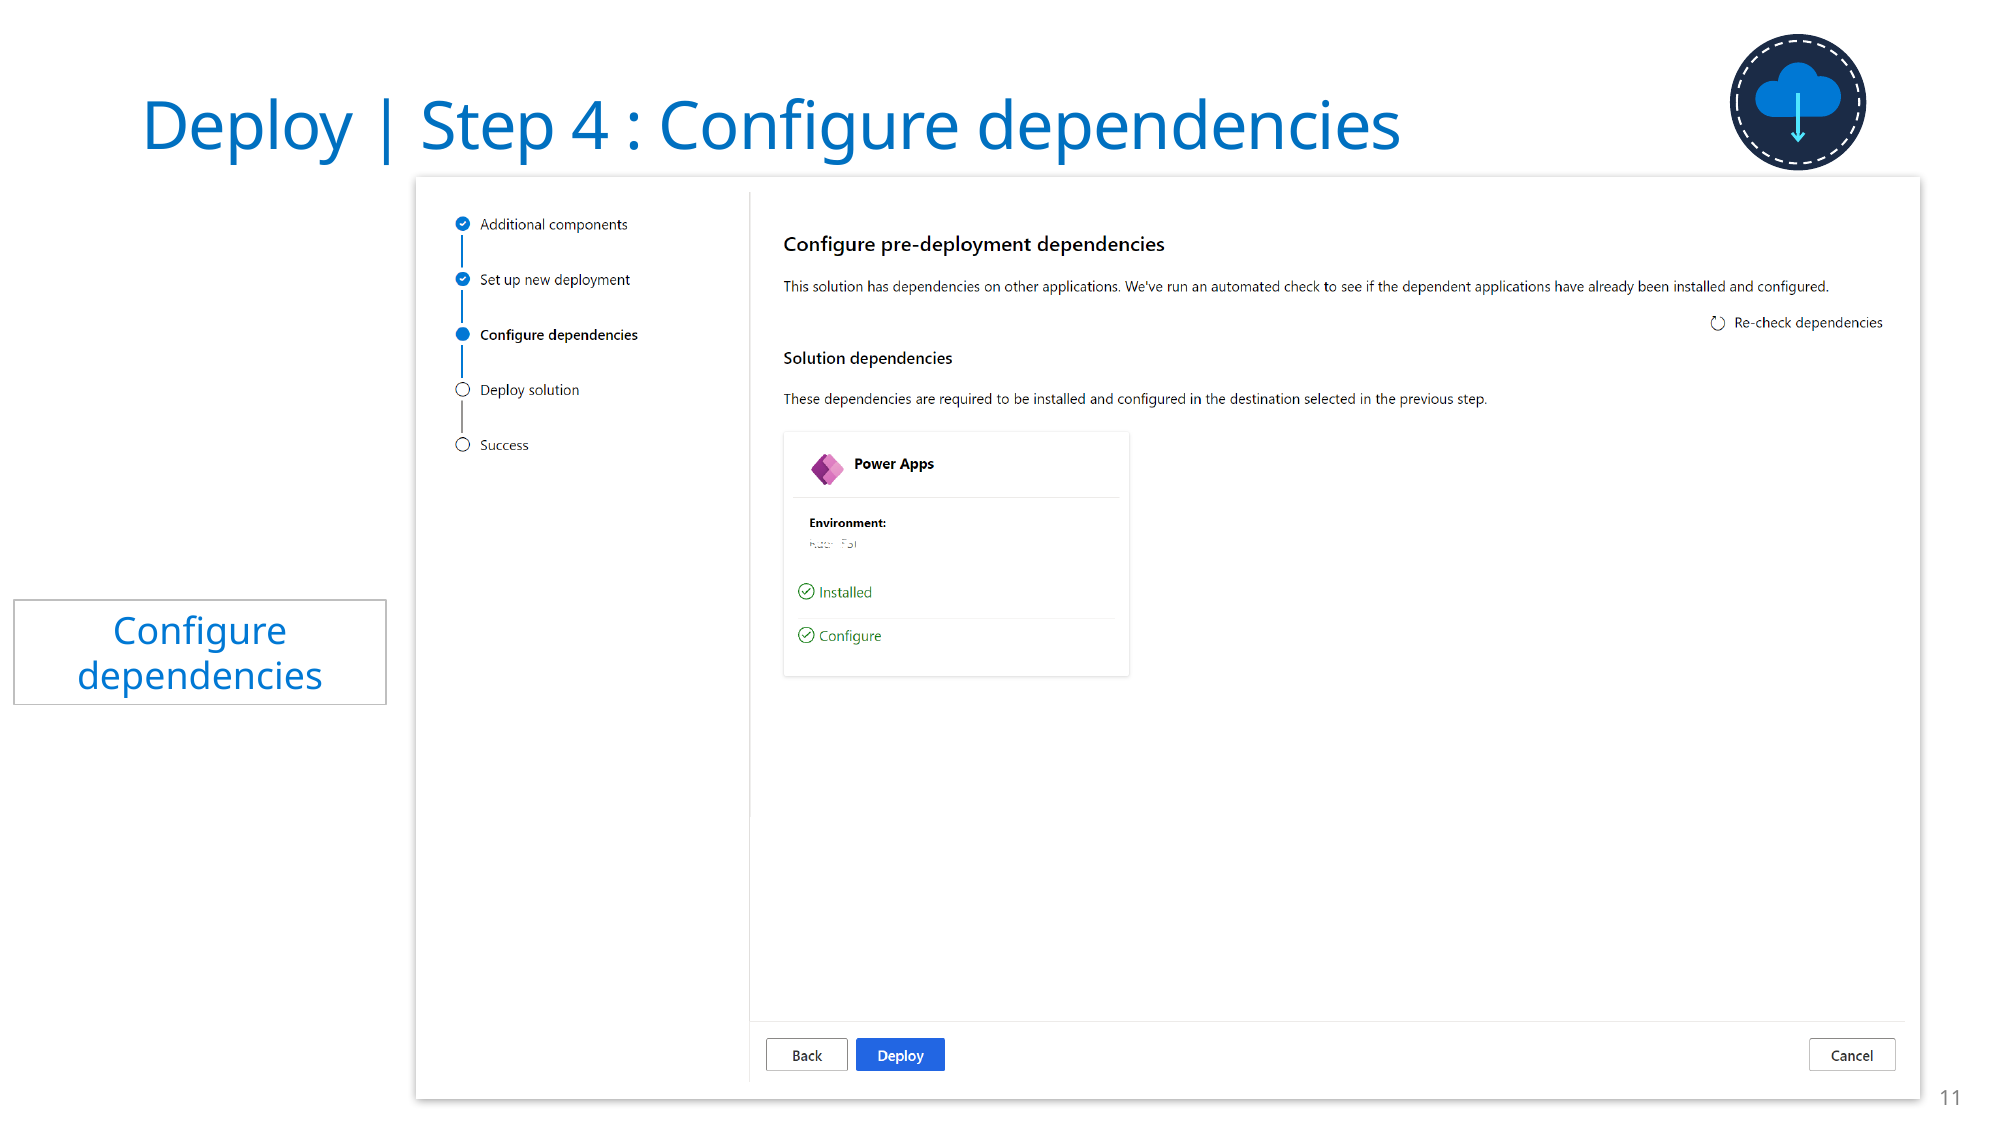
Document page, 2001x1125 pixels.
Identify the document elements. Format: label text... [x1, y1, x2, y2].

text_box Configure dependencies [13, 599, 387, 705]
picture [430, 191, 1906, 1085]
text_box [1729, 33, 1867, 171]
text_box 11 [1924, 1077, 2000, 1118]
title Deploy | Step 4 : Configure dependencies [66, 82, 1478, 181]
